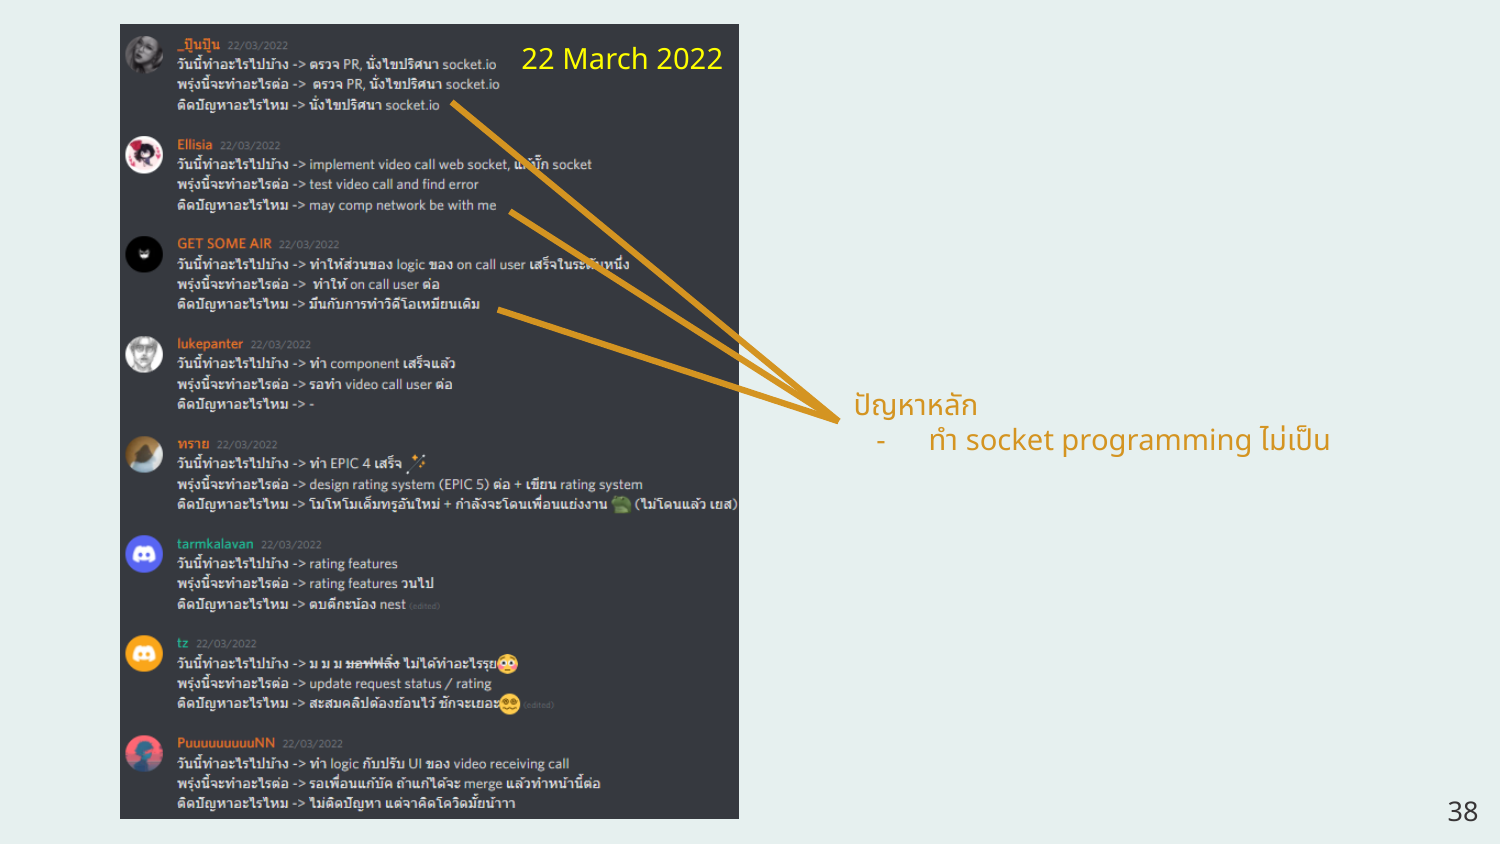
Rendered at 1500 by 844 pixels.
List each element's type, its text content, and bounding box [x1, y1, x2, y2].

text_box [451, 101, 839, 423]
slide_number ‹#› [1403, 779, 1494, 844]
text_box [509, 210, 839, 308]
picture [120, 24, 739, 819]
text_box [497, 309, 839, 423]
text_box ปัญหาหลัก ทำ socket programming ไม่เป็น [838, 371, 1404, 472]
